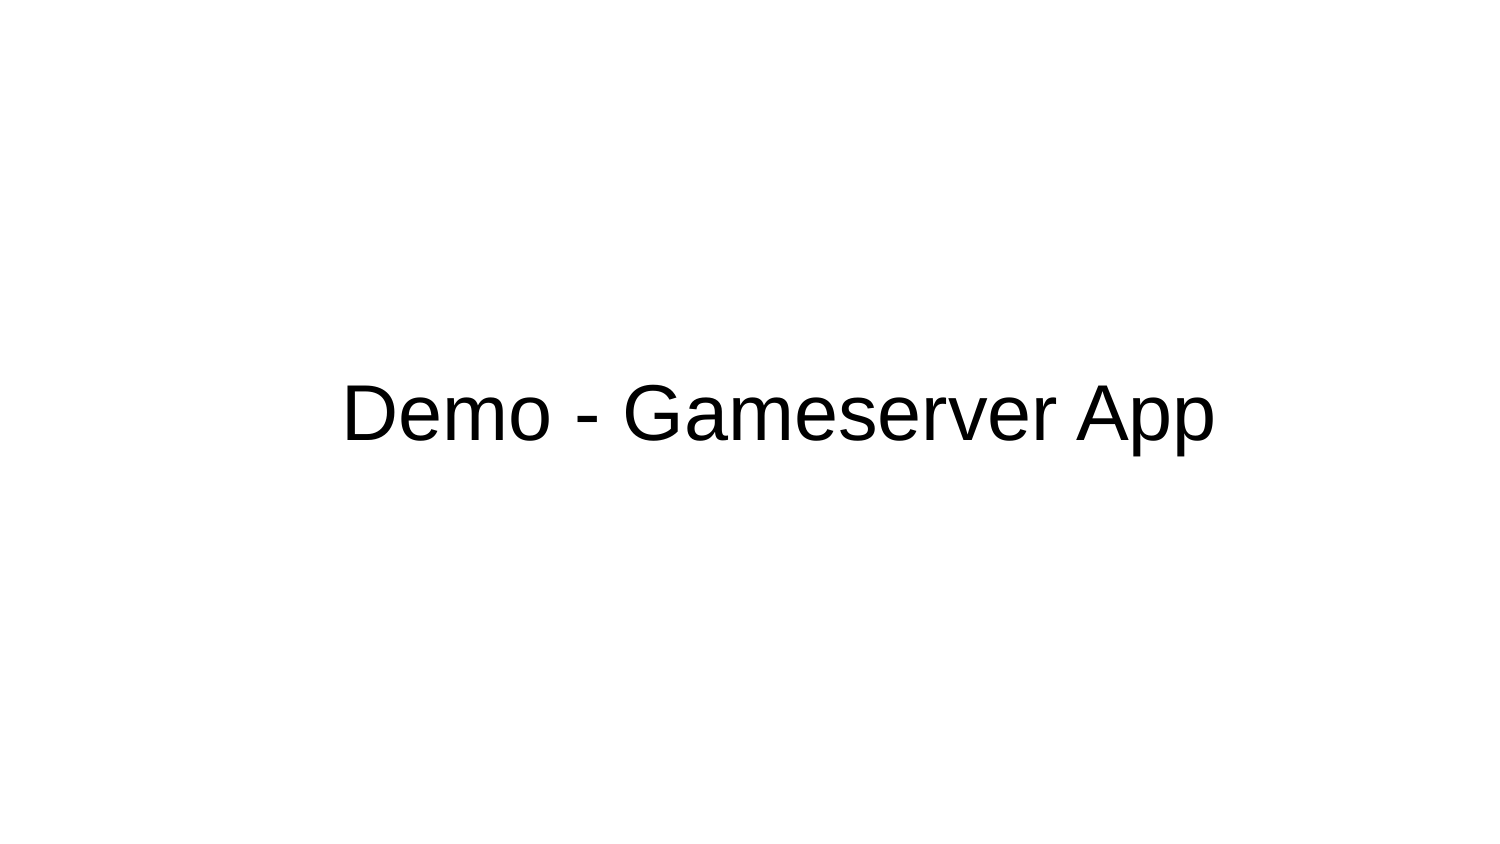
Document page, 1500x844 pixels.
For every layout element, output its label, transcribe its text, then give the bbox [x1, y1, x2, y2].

text_box Demo - Gameserver App [215, 346, 1343, 472]
